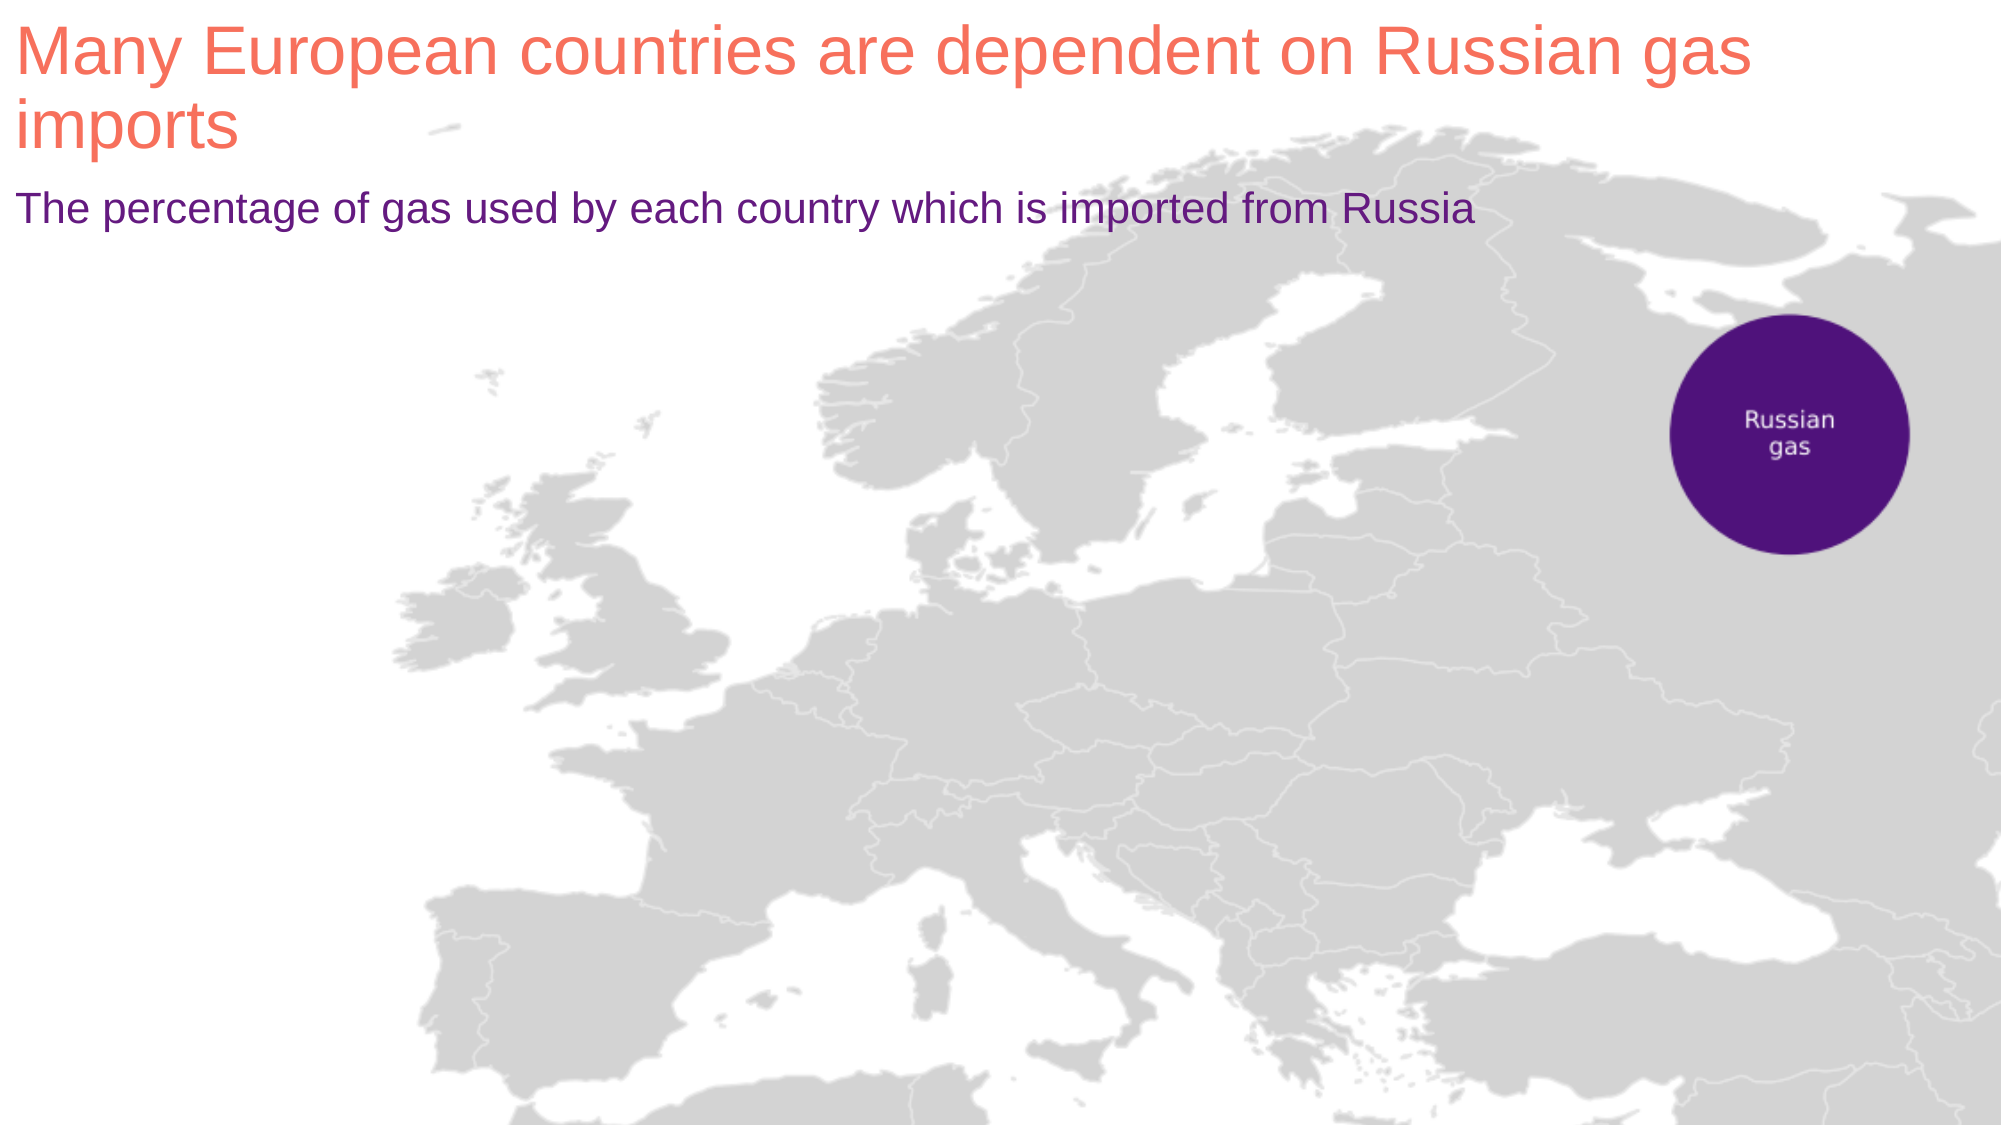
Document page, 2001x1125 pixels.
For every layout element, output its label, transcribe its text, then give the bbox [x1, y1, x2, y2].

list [326, 102, 2000, 1125]
text_box Many European countries are dependent on Russian gas imports The percentage of gas used by each country which is imported from Russia [0, 0, 2000, 249]
